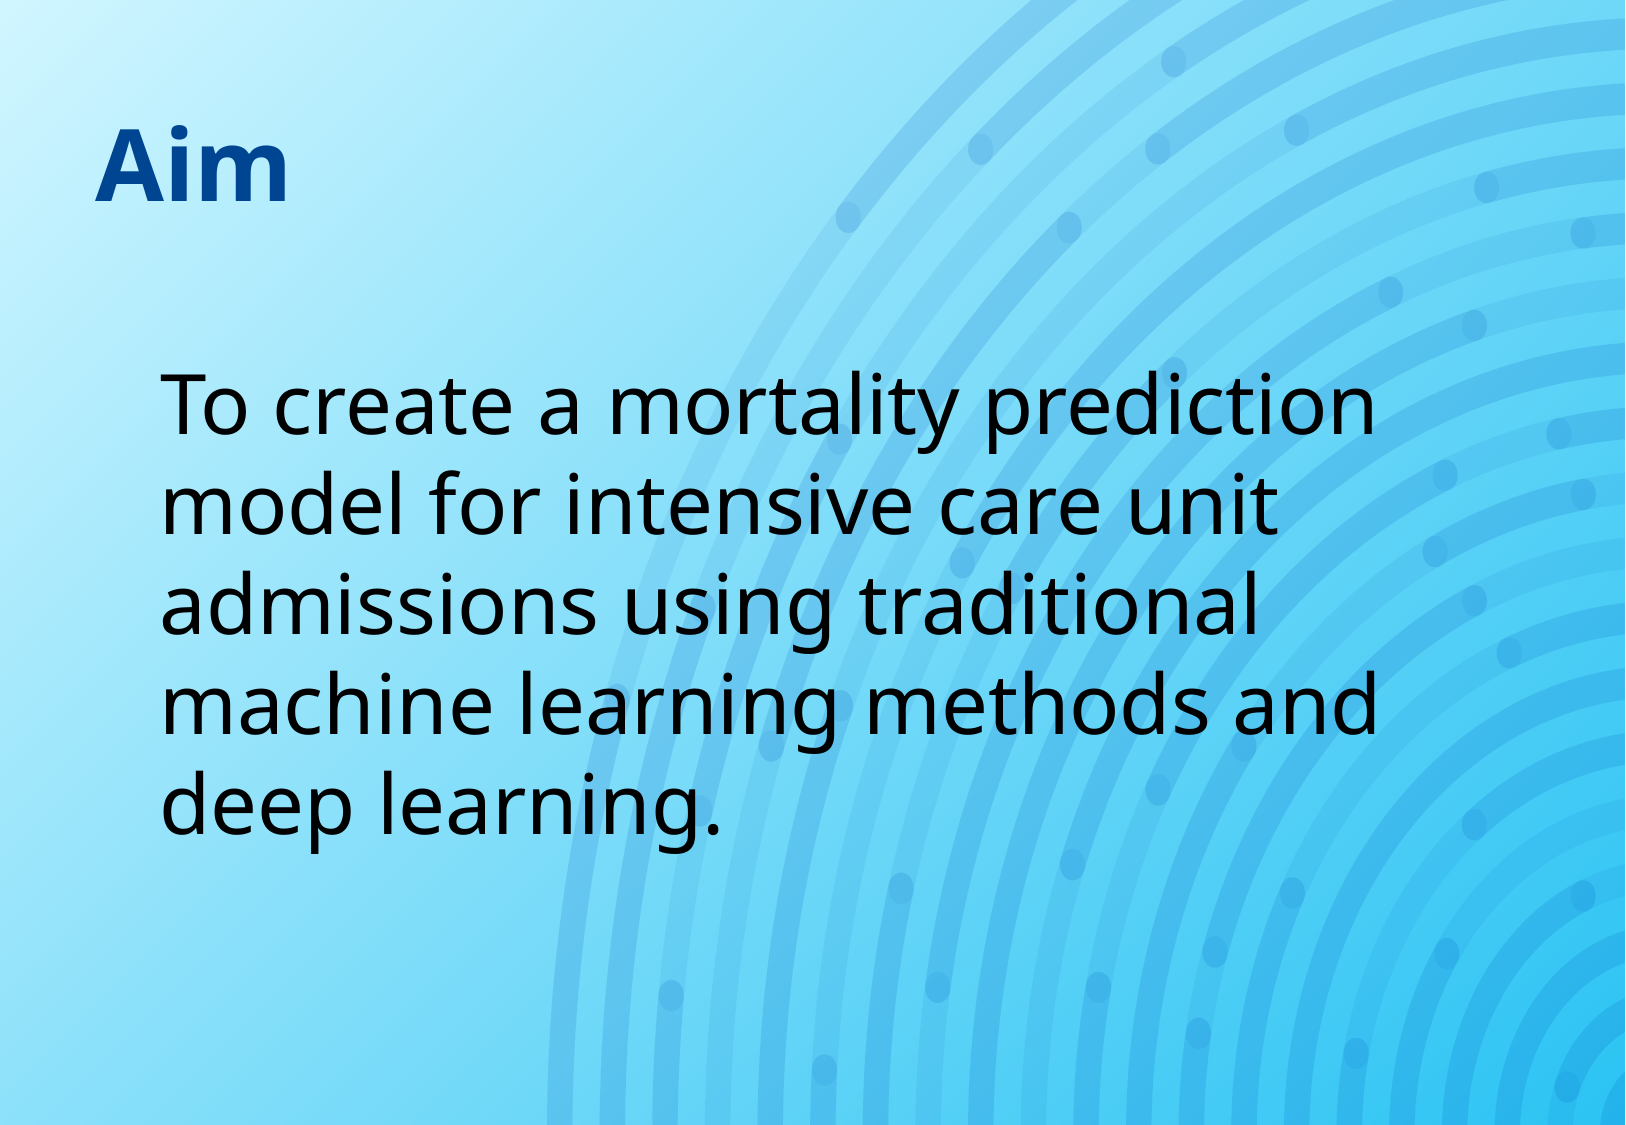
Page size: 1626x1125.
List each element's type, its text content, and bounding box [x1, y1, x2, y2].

subtitle To create a mortality prediction model for intensive care unit admissions using traditional machine learning methods and deep learning. [121, 351, 1504, 892]
title Aim [95, 88, 1371, 223]
